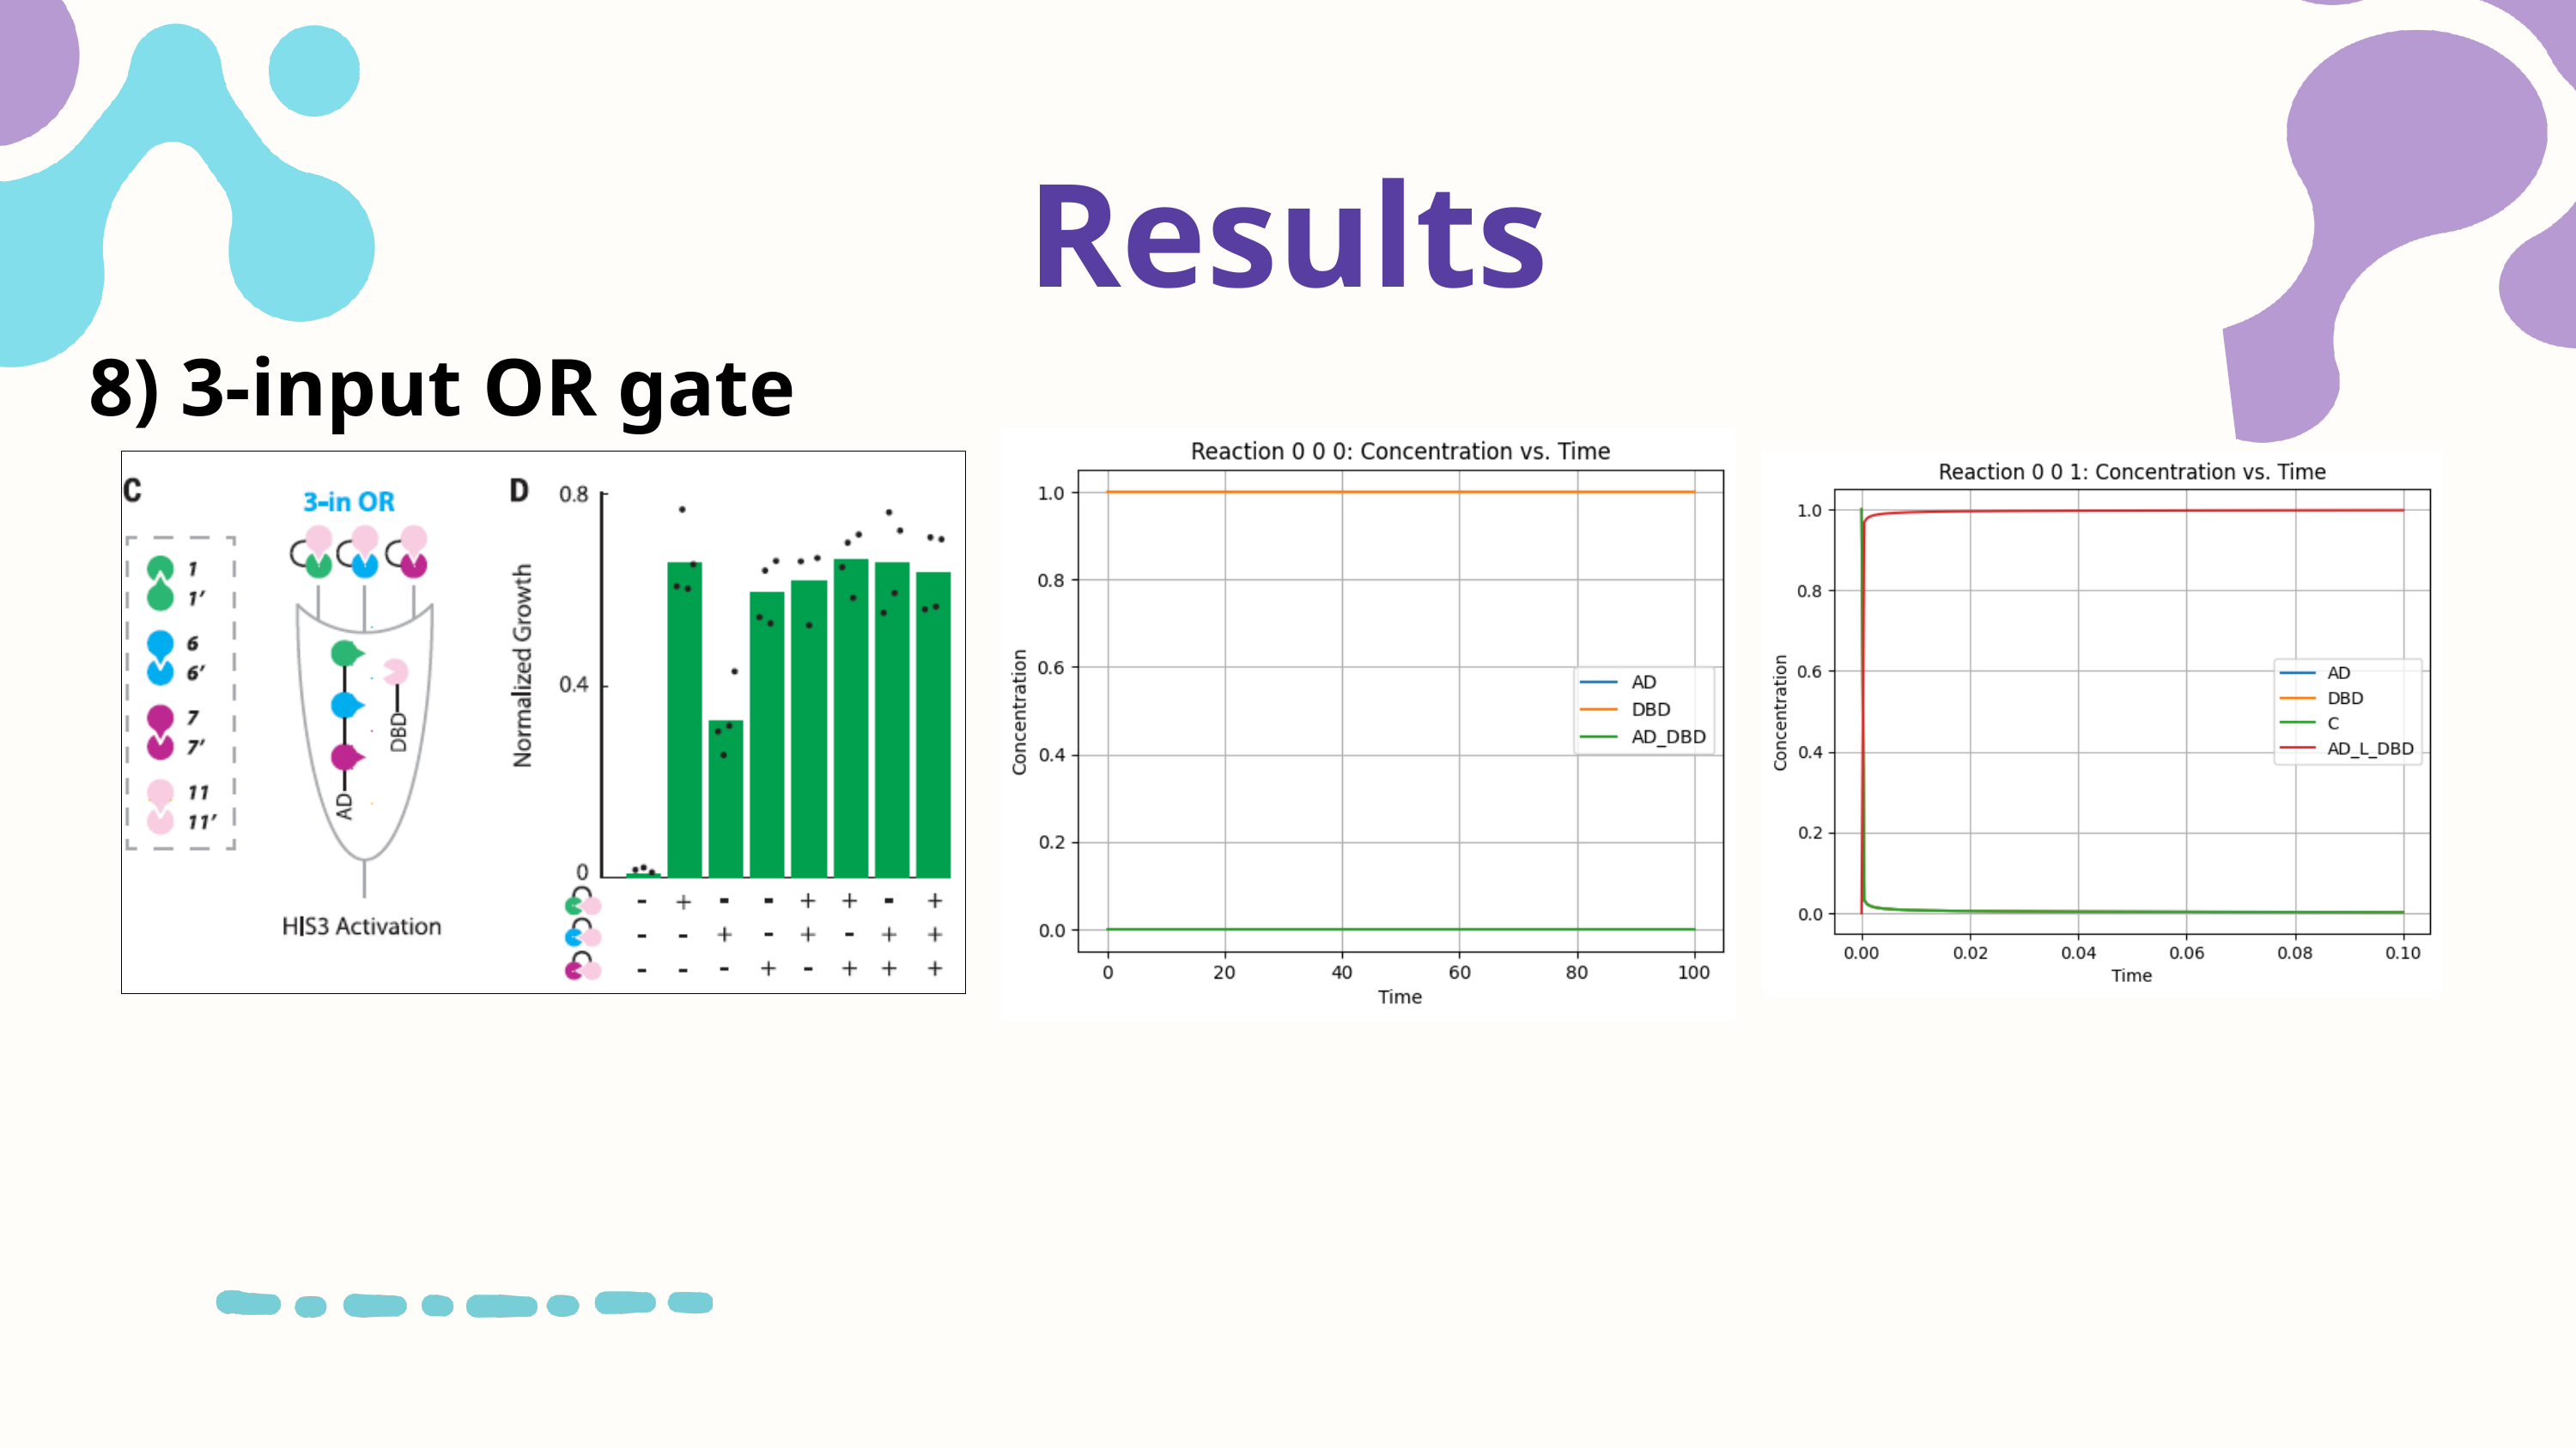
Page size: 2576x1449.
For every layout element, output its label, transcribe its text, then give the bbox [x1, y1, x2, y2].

text_box [121, 451, 966, 994]
text_box [214, 1289, 714, 1319]
text_box [1761, 451, 2442, 997]
text_box [999, 428, 1736, 1021]
text_box [0, 0, 386, 381]
text_box [2182, 0, 2576, 451]
text_box 8) 3-input OR gate [88, 321, 1506, 432]
text_box Results [474, 115, 2102, 316]
